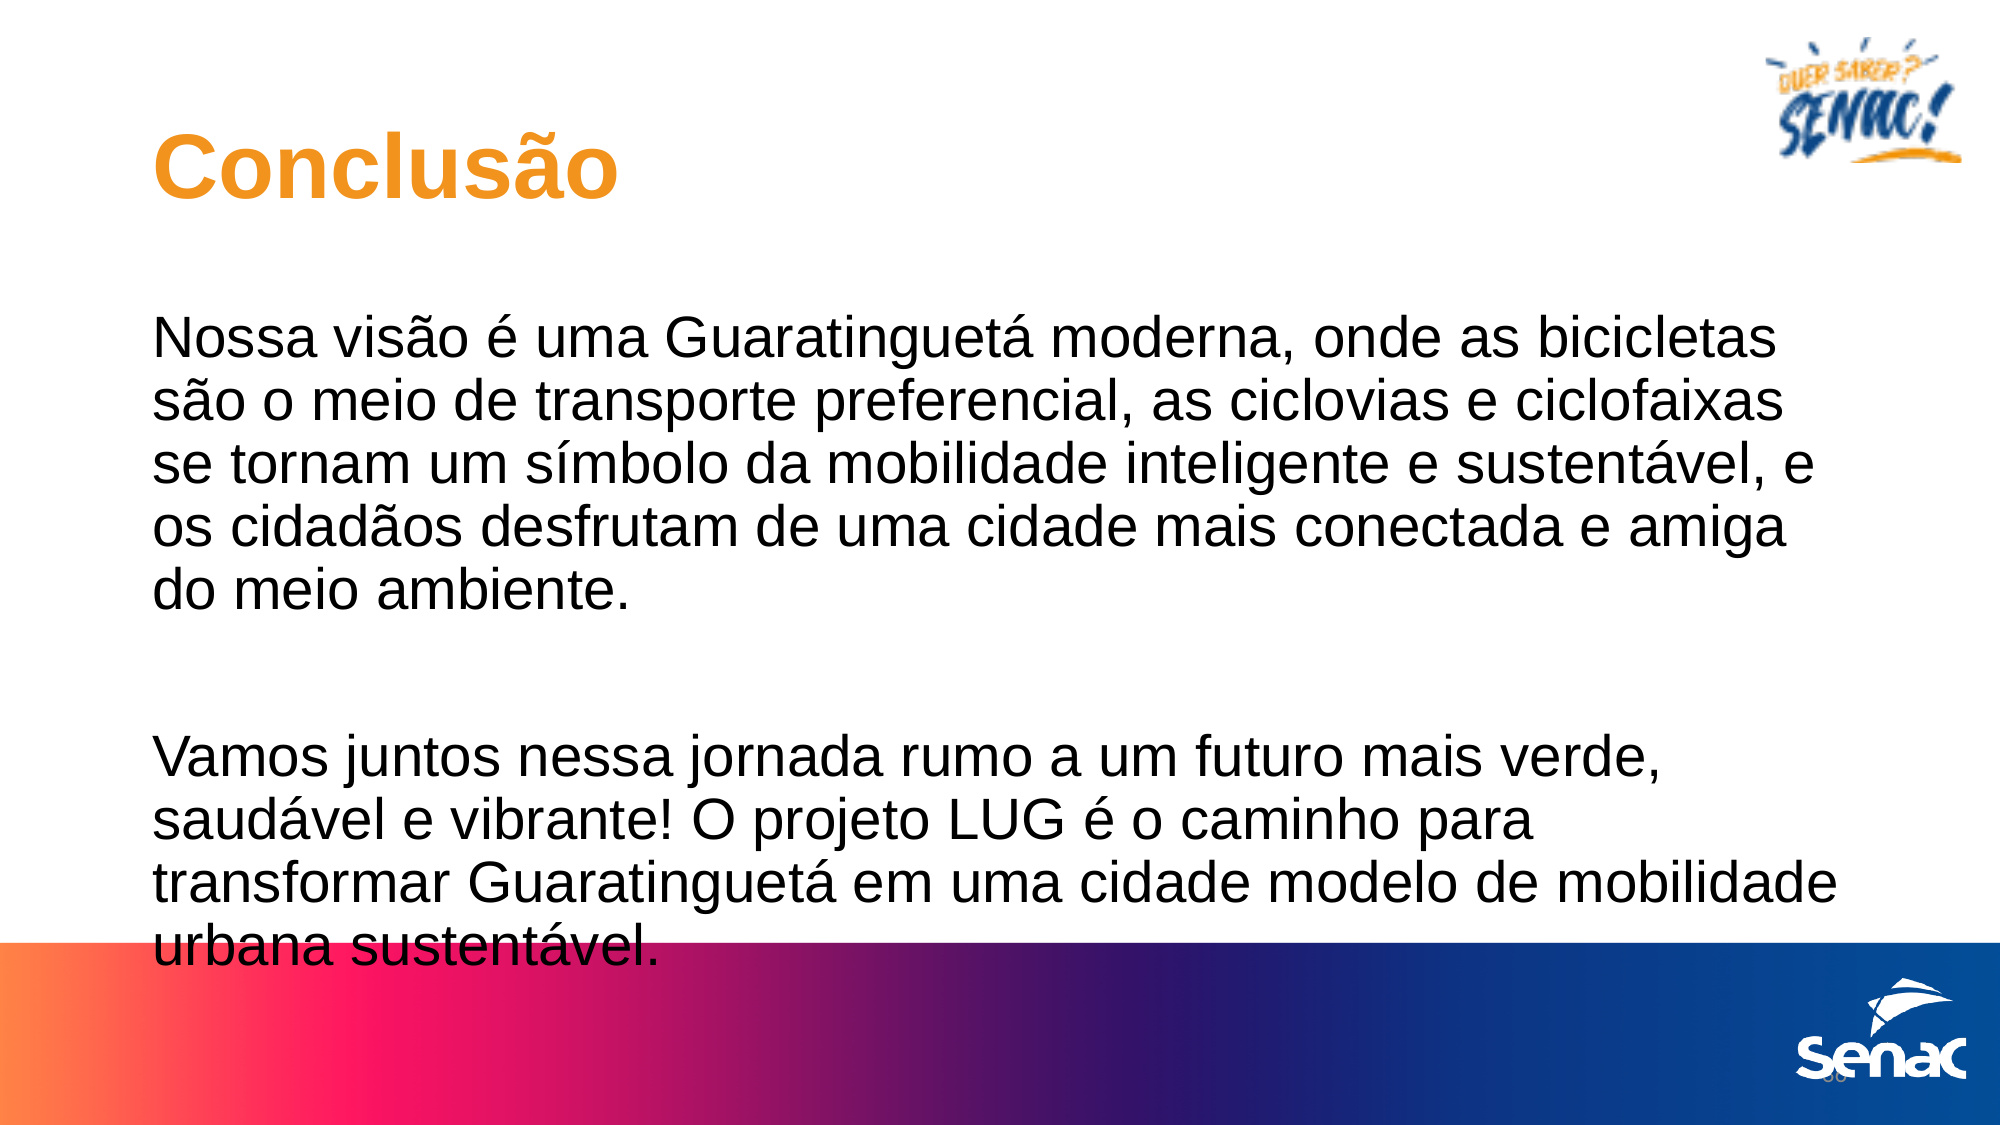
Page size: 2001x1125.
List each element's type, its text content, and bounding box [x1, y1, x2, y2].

picture [0, 942, 2000, 1125]
slide_number 36 [1412, 1042, 1863, 1103]
list Nossa visão é uma Guaratinguetá moderna, onde as bicicletas são o meio de transporte preferencial, as ciclovias e ciclofaixas se tornam um símbolo da mobilidade inteligente e sustentável, e os cidadãos desfrutam de uma cidade mais conectada e amiga do meio ambiente. Vamos juntos nessa jornada rumo a um futuro mais verde, saudável e vibrante! O projeto LUG é o caminho para transformar Guaratinguetá em uma cidade modelo de mobilidade urbana sustentável. [137, 299, 1863, 1014]
title Conclusão [137, 59, 1863, 278]
